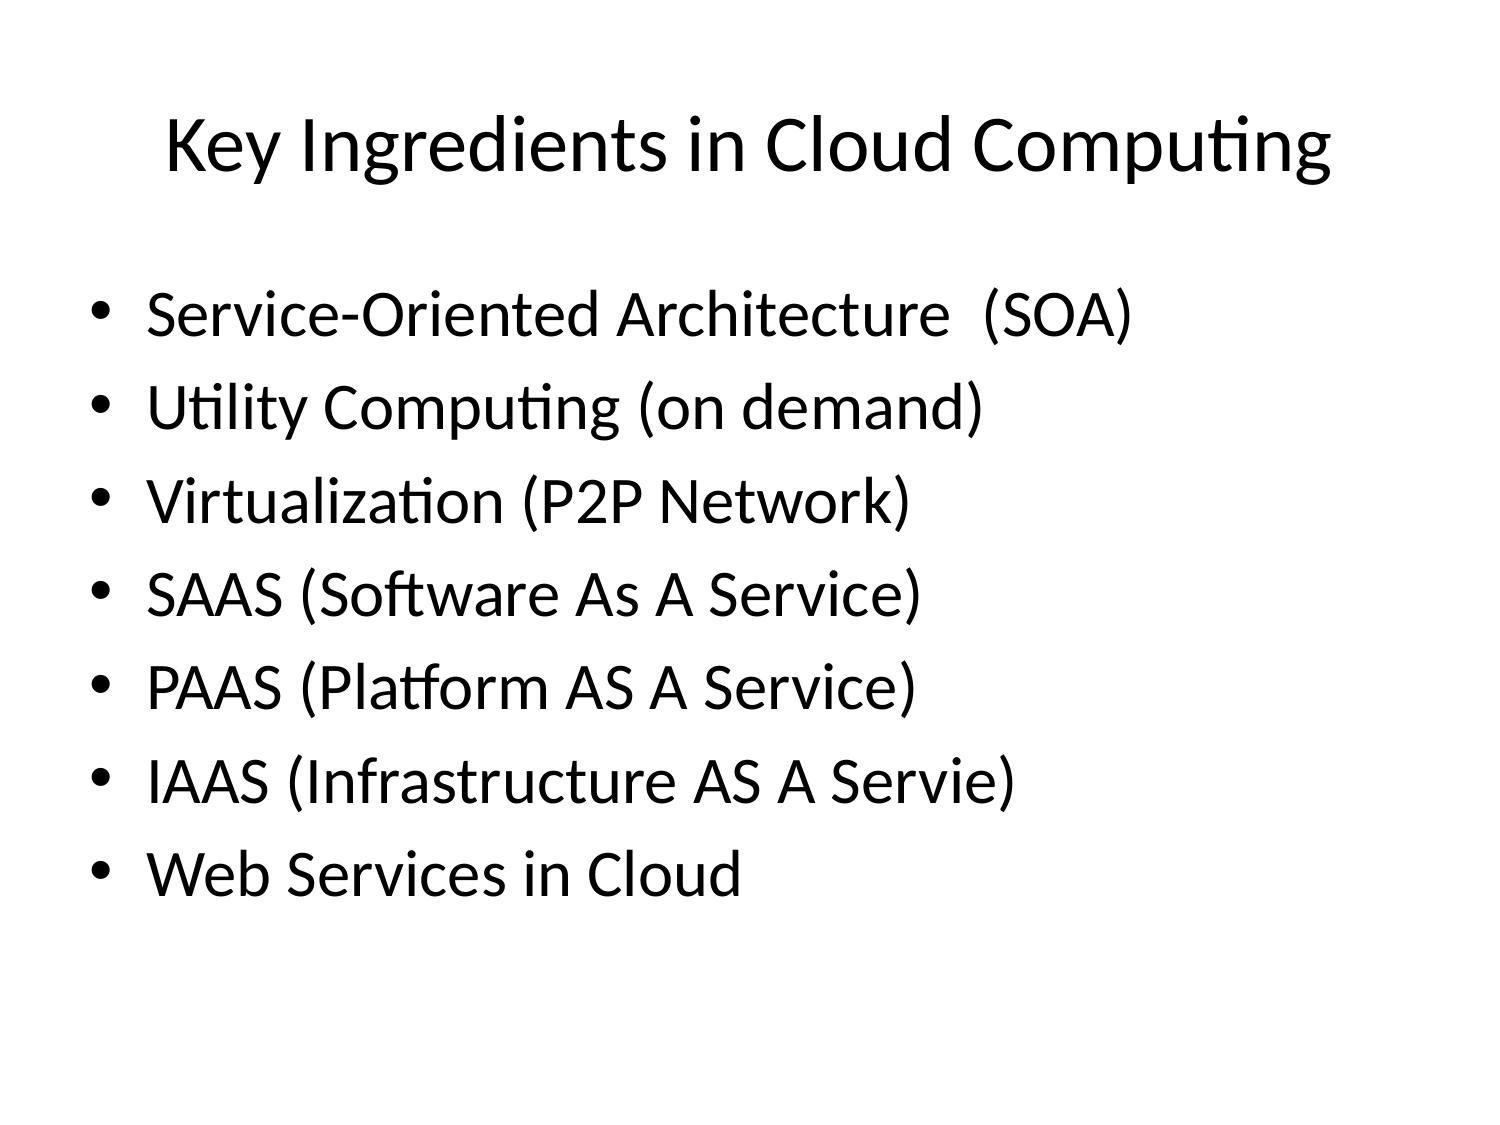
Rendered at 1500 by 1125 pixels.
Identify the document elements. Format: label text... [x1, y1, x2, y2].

text_box Key Ingredients in Cloud Computing [74, 45, 1425, 233]
text_box Service-Oriented Architecture (SOA) Utility Computing (on demand) Virtualization (P2P Network) SAAS (Software As A Service) PAAS (Platform AS A Service) IAAS (Infrastructure AS A Servie) Web Services in Cloud [74, 262, 1425, 1005]
